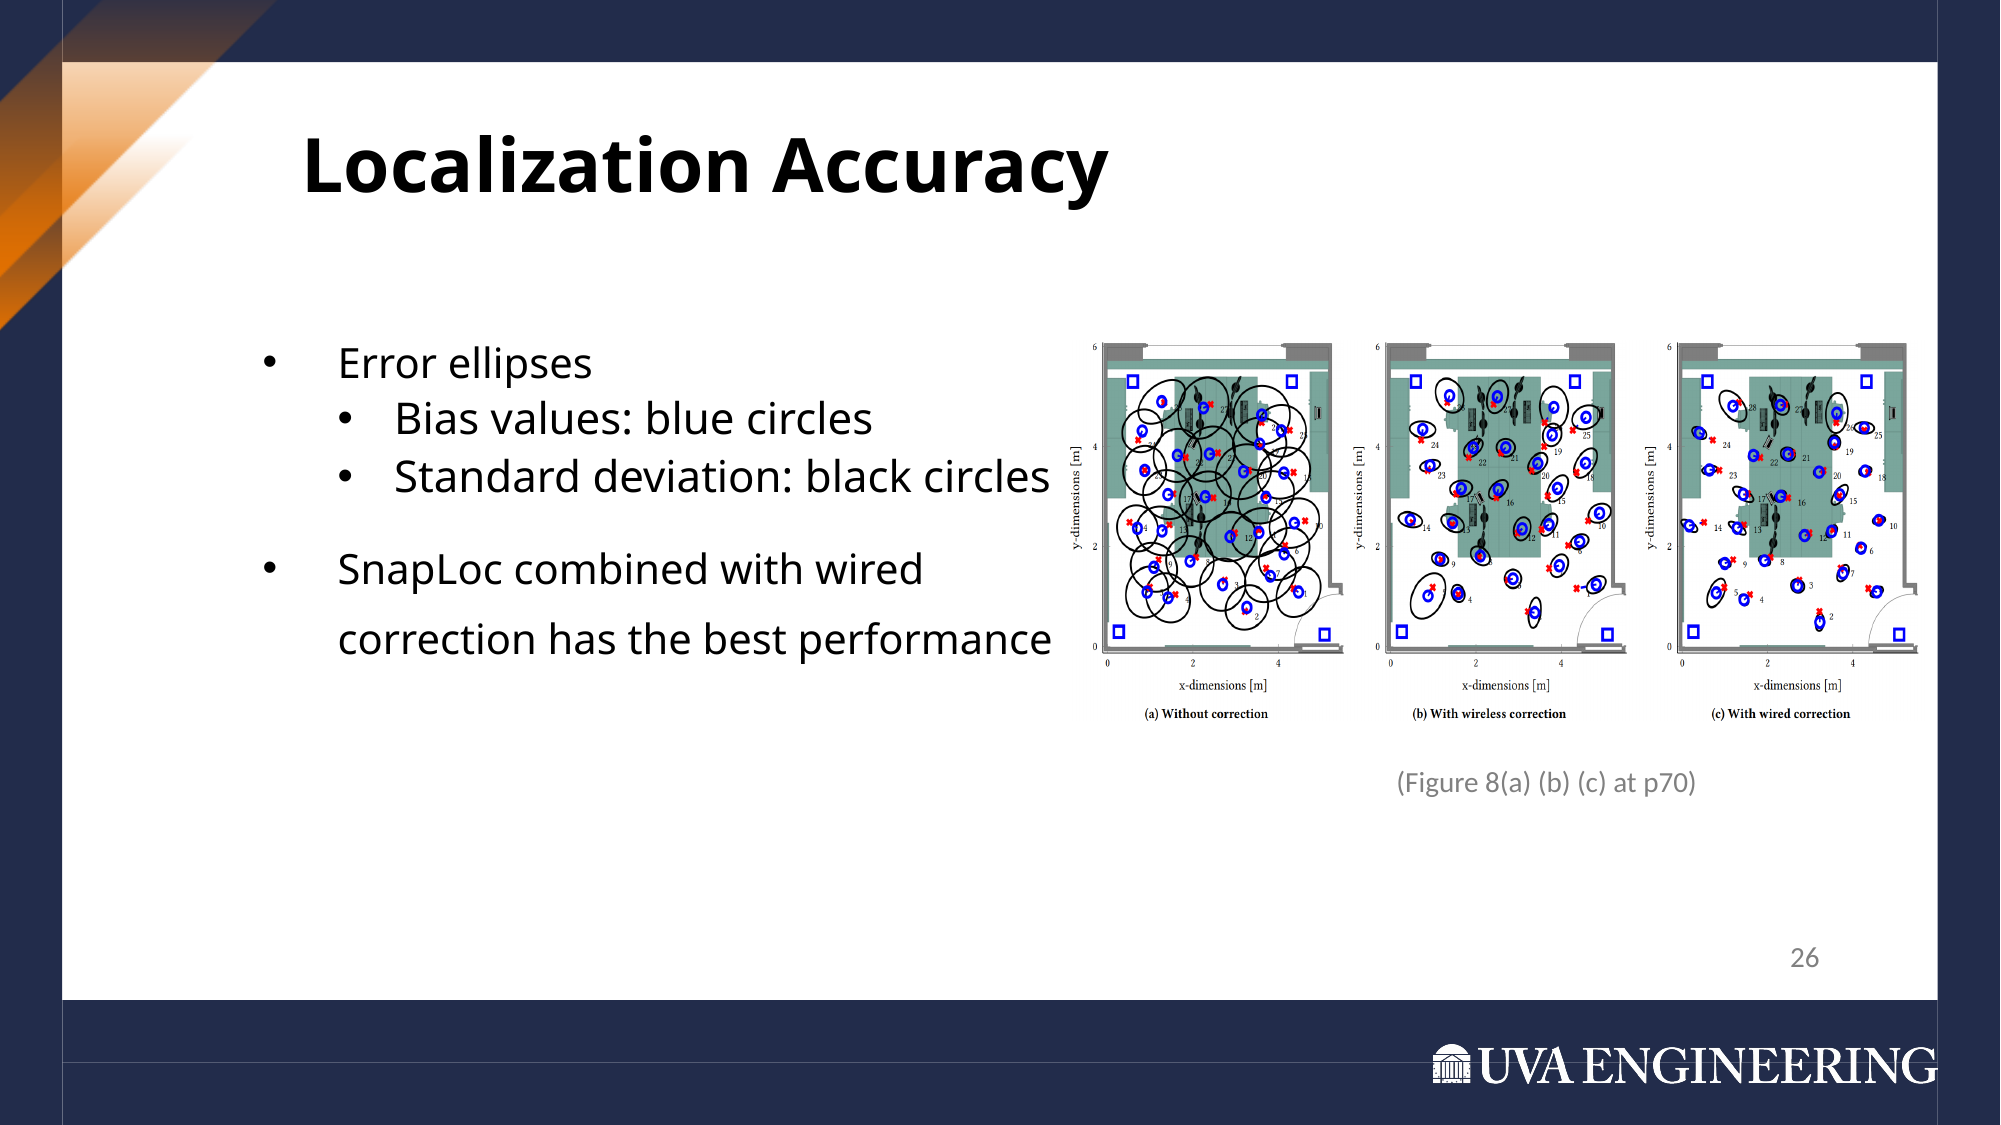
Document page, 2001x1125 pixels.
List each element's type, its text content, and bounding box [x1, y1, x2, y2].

picture [1433, 1044, 1938, 1084]
text_box Error ellipses Bias values: blue circles Standard deviation: black circles SnapLoc combined with wired correction has the best performance [255, 238, 1100, 670]
picture [0, 0, 284, 338]
text_box Localization Accuracy [293, 120, 1906, 217]
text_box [1068, 340, 1925, 805]
text_box 26 [1782, 931, 1844, 981]
